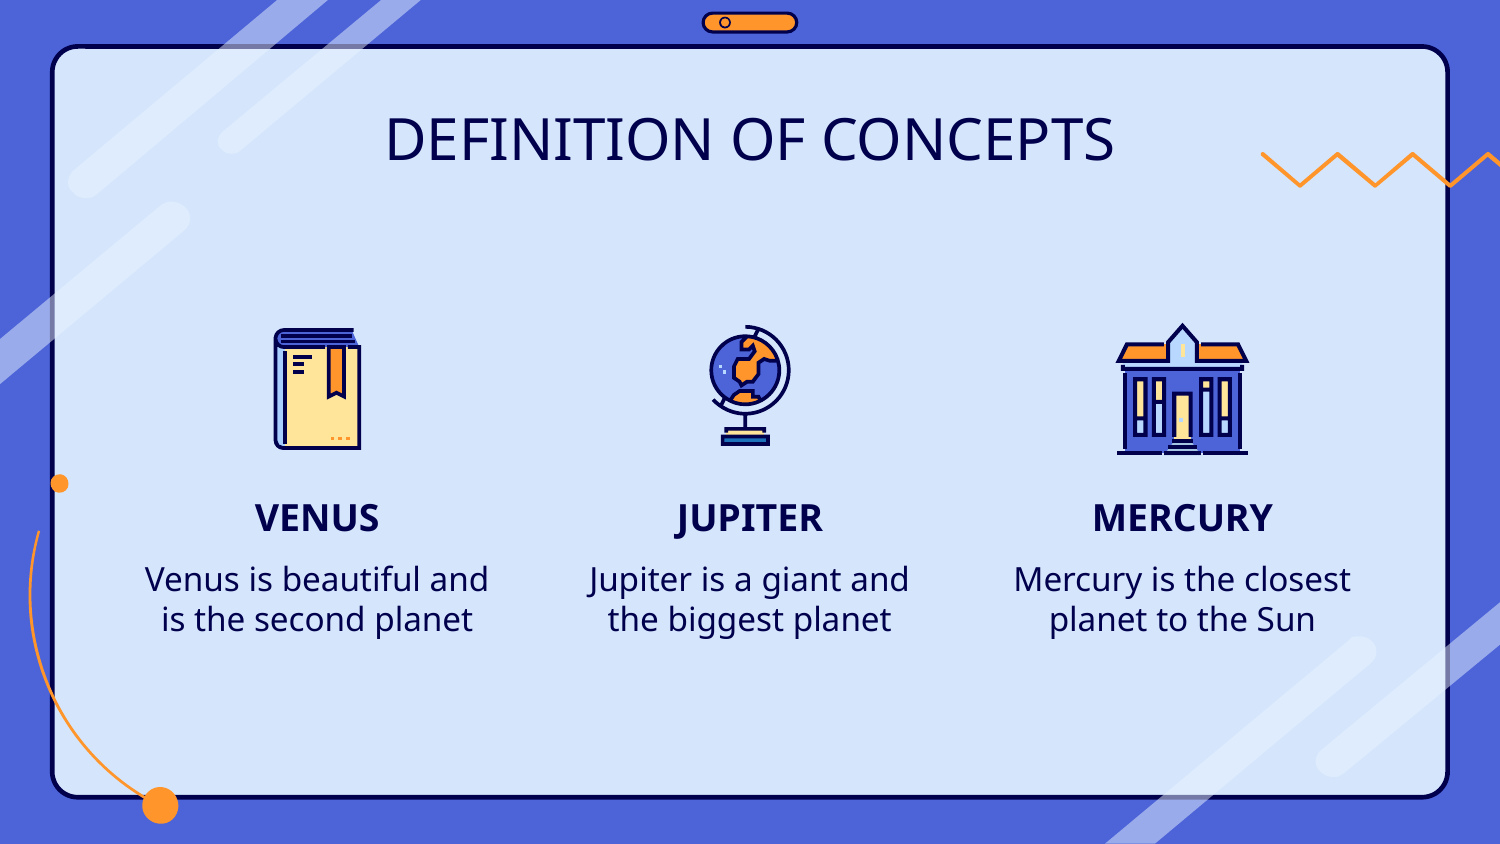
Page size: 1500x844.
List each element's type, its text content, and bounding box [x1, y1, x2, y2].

subtitle Jupiter is a giant and the biggest planet [551, 553, 949, 643]
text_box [1115, 322, 1250, 456]
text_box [709, 324, 791, 447]
subtitle Venus is beautiful and is the second planet [118, 553, 517, 643]
title DEFINITION OF CONCEPTS [118, 87, 1382, 181]
subtitle JUPITER [625, 490, 875, 542]
subtitle Mercury is the closest planet to the Sun [983, 553, 1382, 643]
subtitle VENUS [192, 490, 442, 542]
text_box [273, 327, 362, 451]
subtitle MERCURY [1058, 490, 1307, 542]
